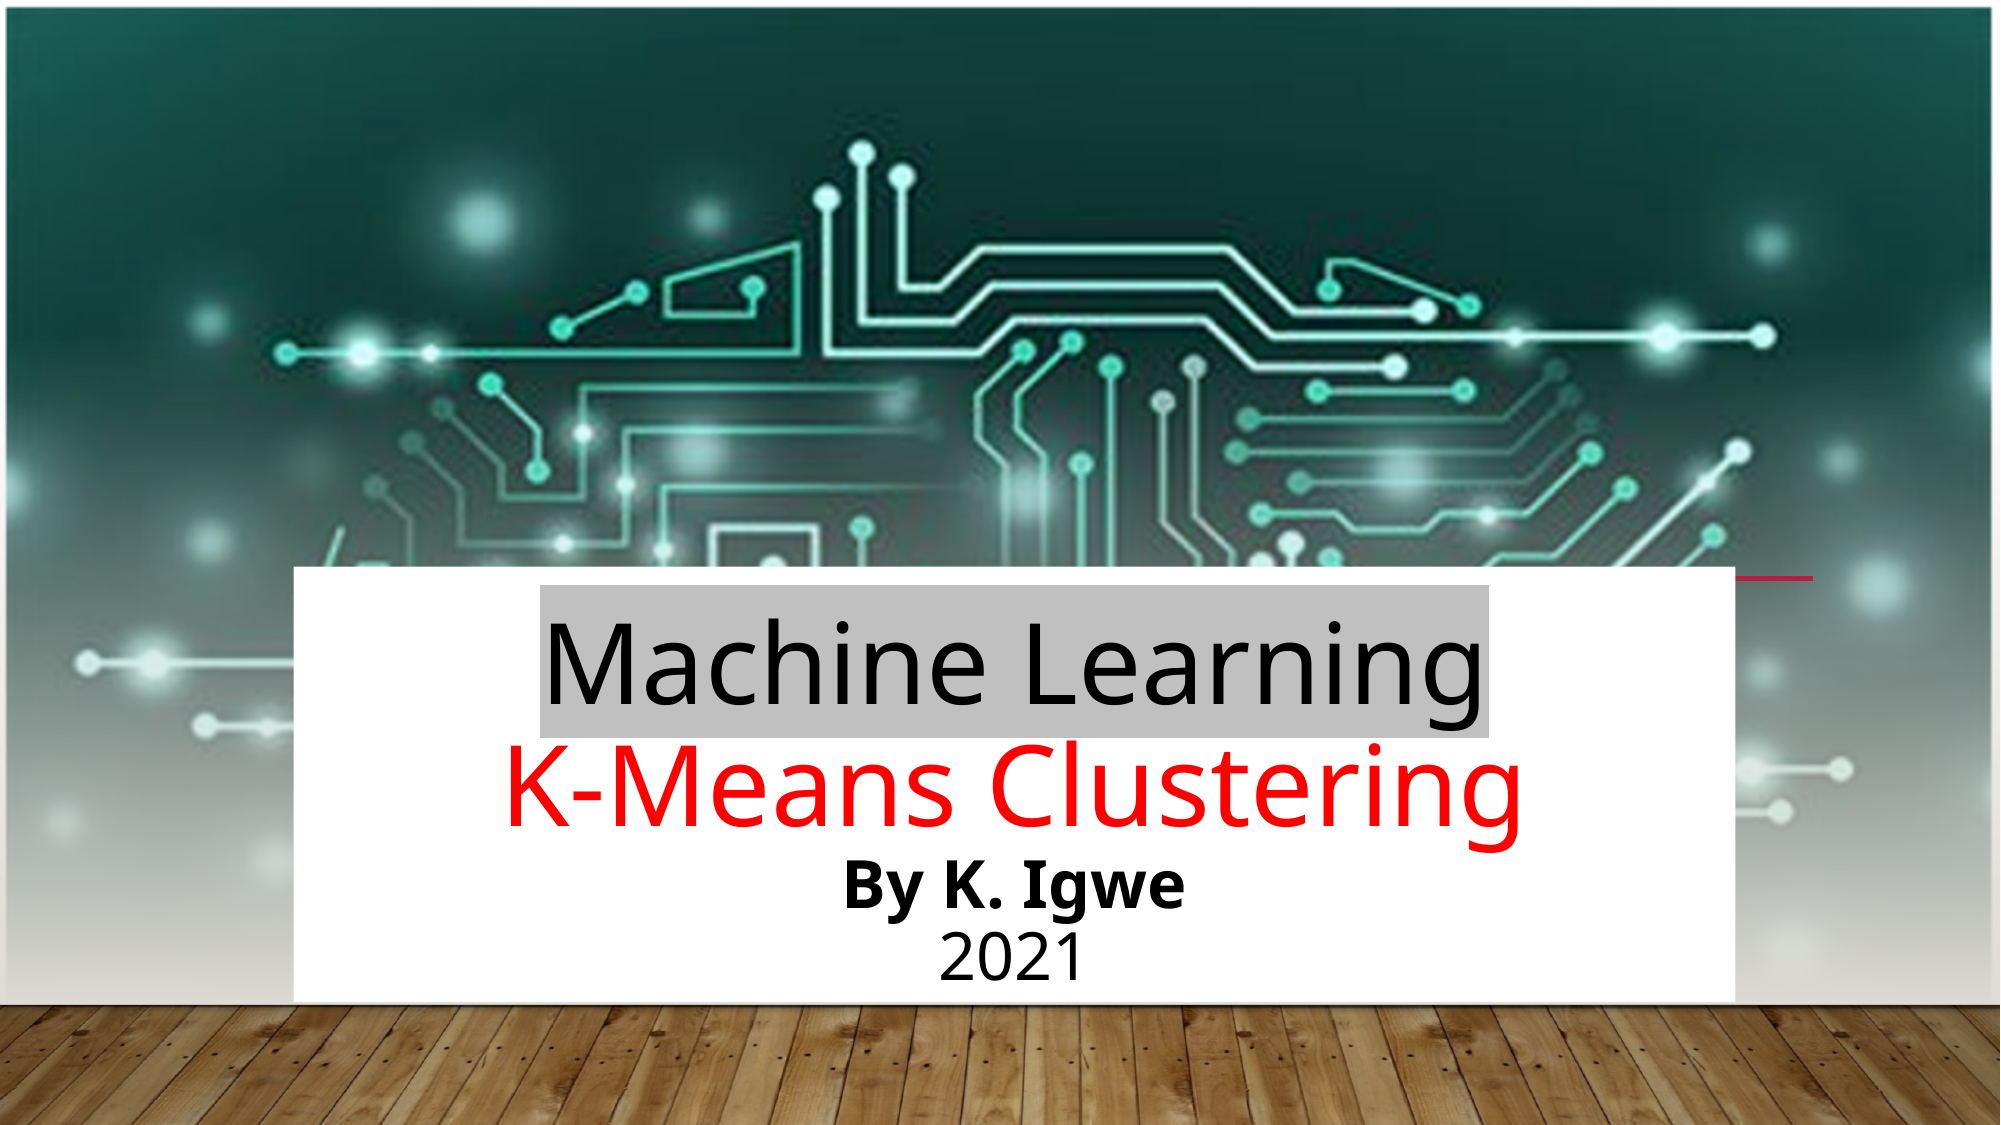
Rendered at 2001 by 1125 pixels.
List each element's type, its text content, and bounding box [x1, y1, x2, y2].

text_box Machine Learning K-Means Clustering By K. Igwe 2021 [293, 566, 1736, 1003]
picture [0, 0, 2001, 396]
picture [0, 1005, 2001, 1125]
